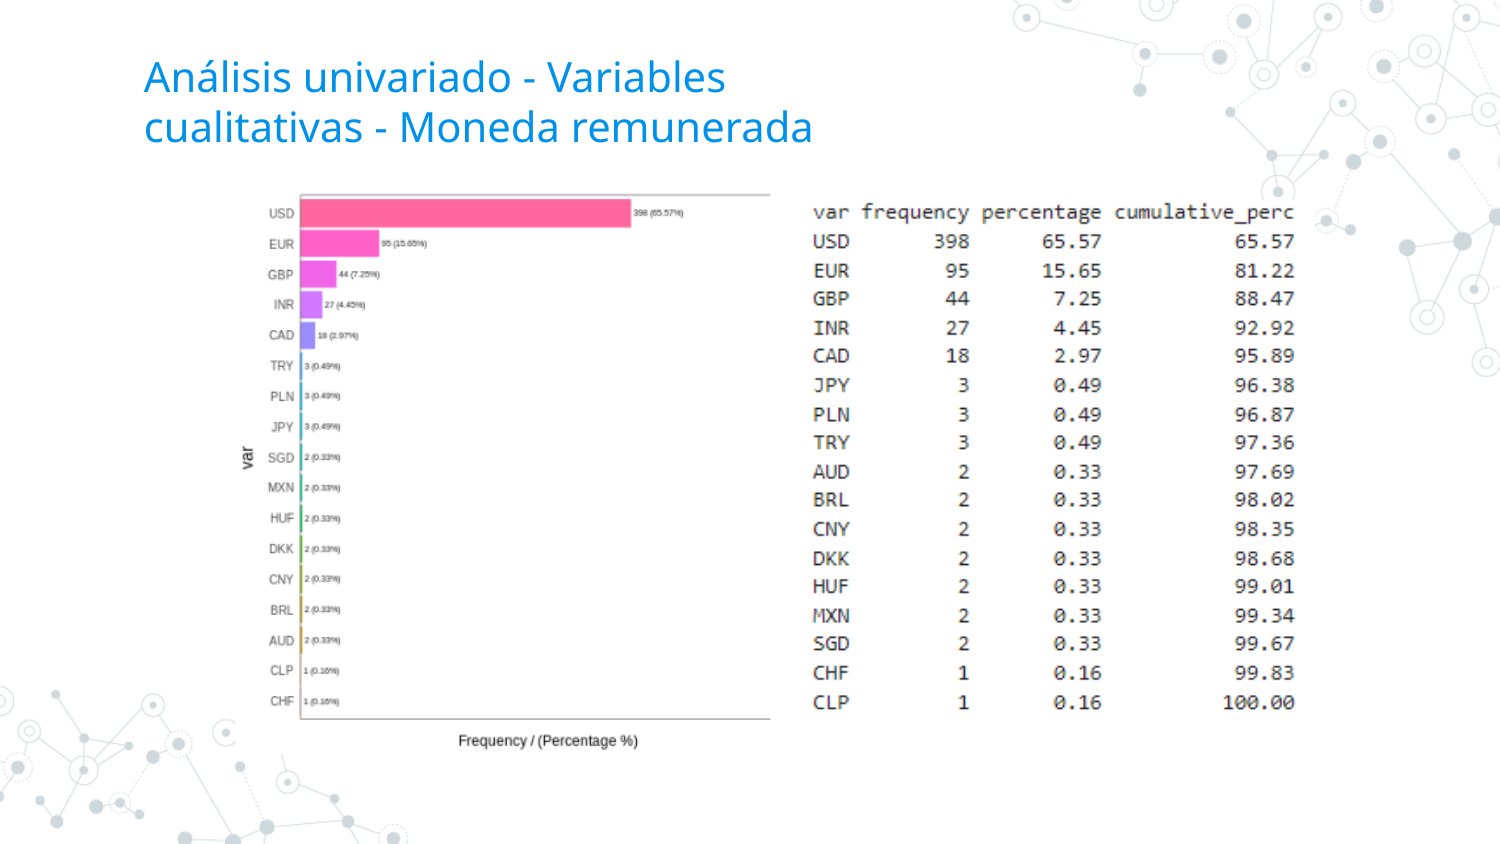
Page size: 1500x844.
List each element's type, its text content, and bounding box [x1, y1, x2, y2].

title Análisis univariado - Variables cualitativas - Moneda remunerada [128, 50, 838, 166]
picture [0, 0, 1500, 844]
